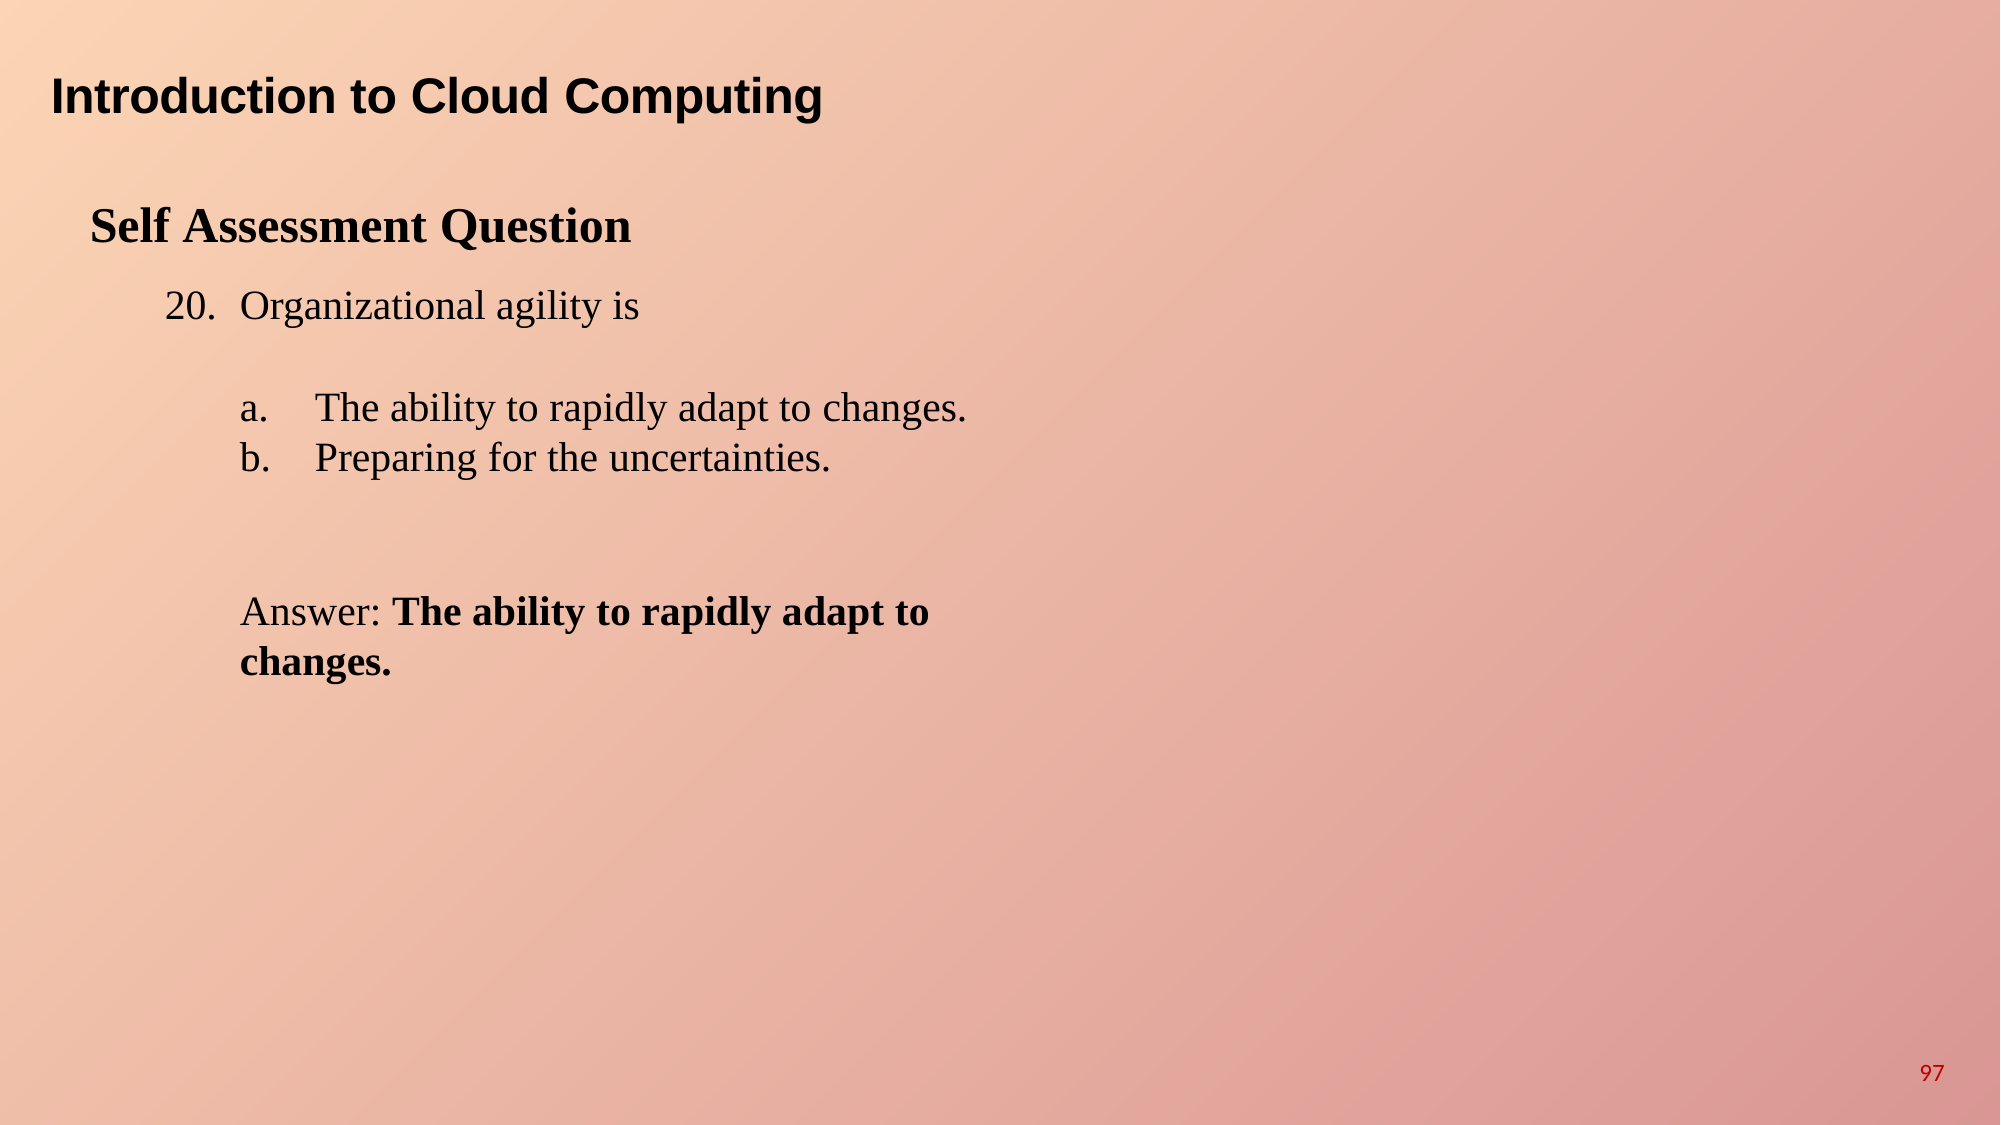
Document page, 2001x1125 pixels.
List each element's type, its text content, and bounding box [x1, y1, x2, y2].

text_box Self Assessment Question Organizational agility is The ability to rapidly adapt to changes. Preparing for the uncertainties. Answer: The ability to rapidly adapt to changes. [87, 160, 1092, 685]
text_box 97 [1913, 1060, 1964, 1087]
title Introduction to Cloud Computing [48, 61, 825, 251]
